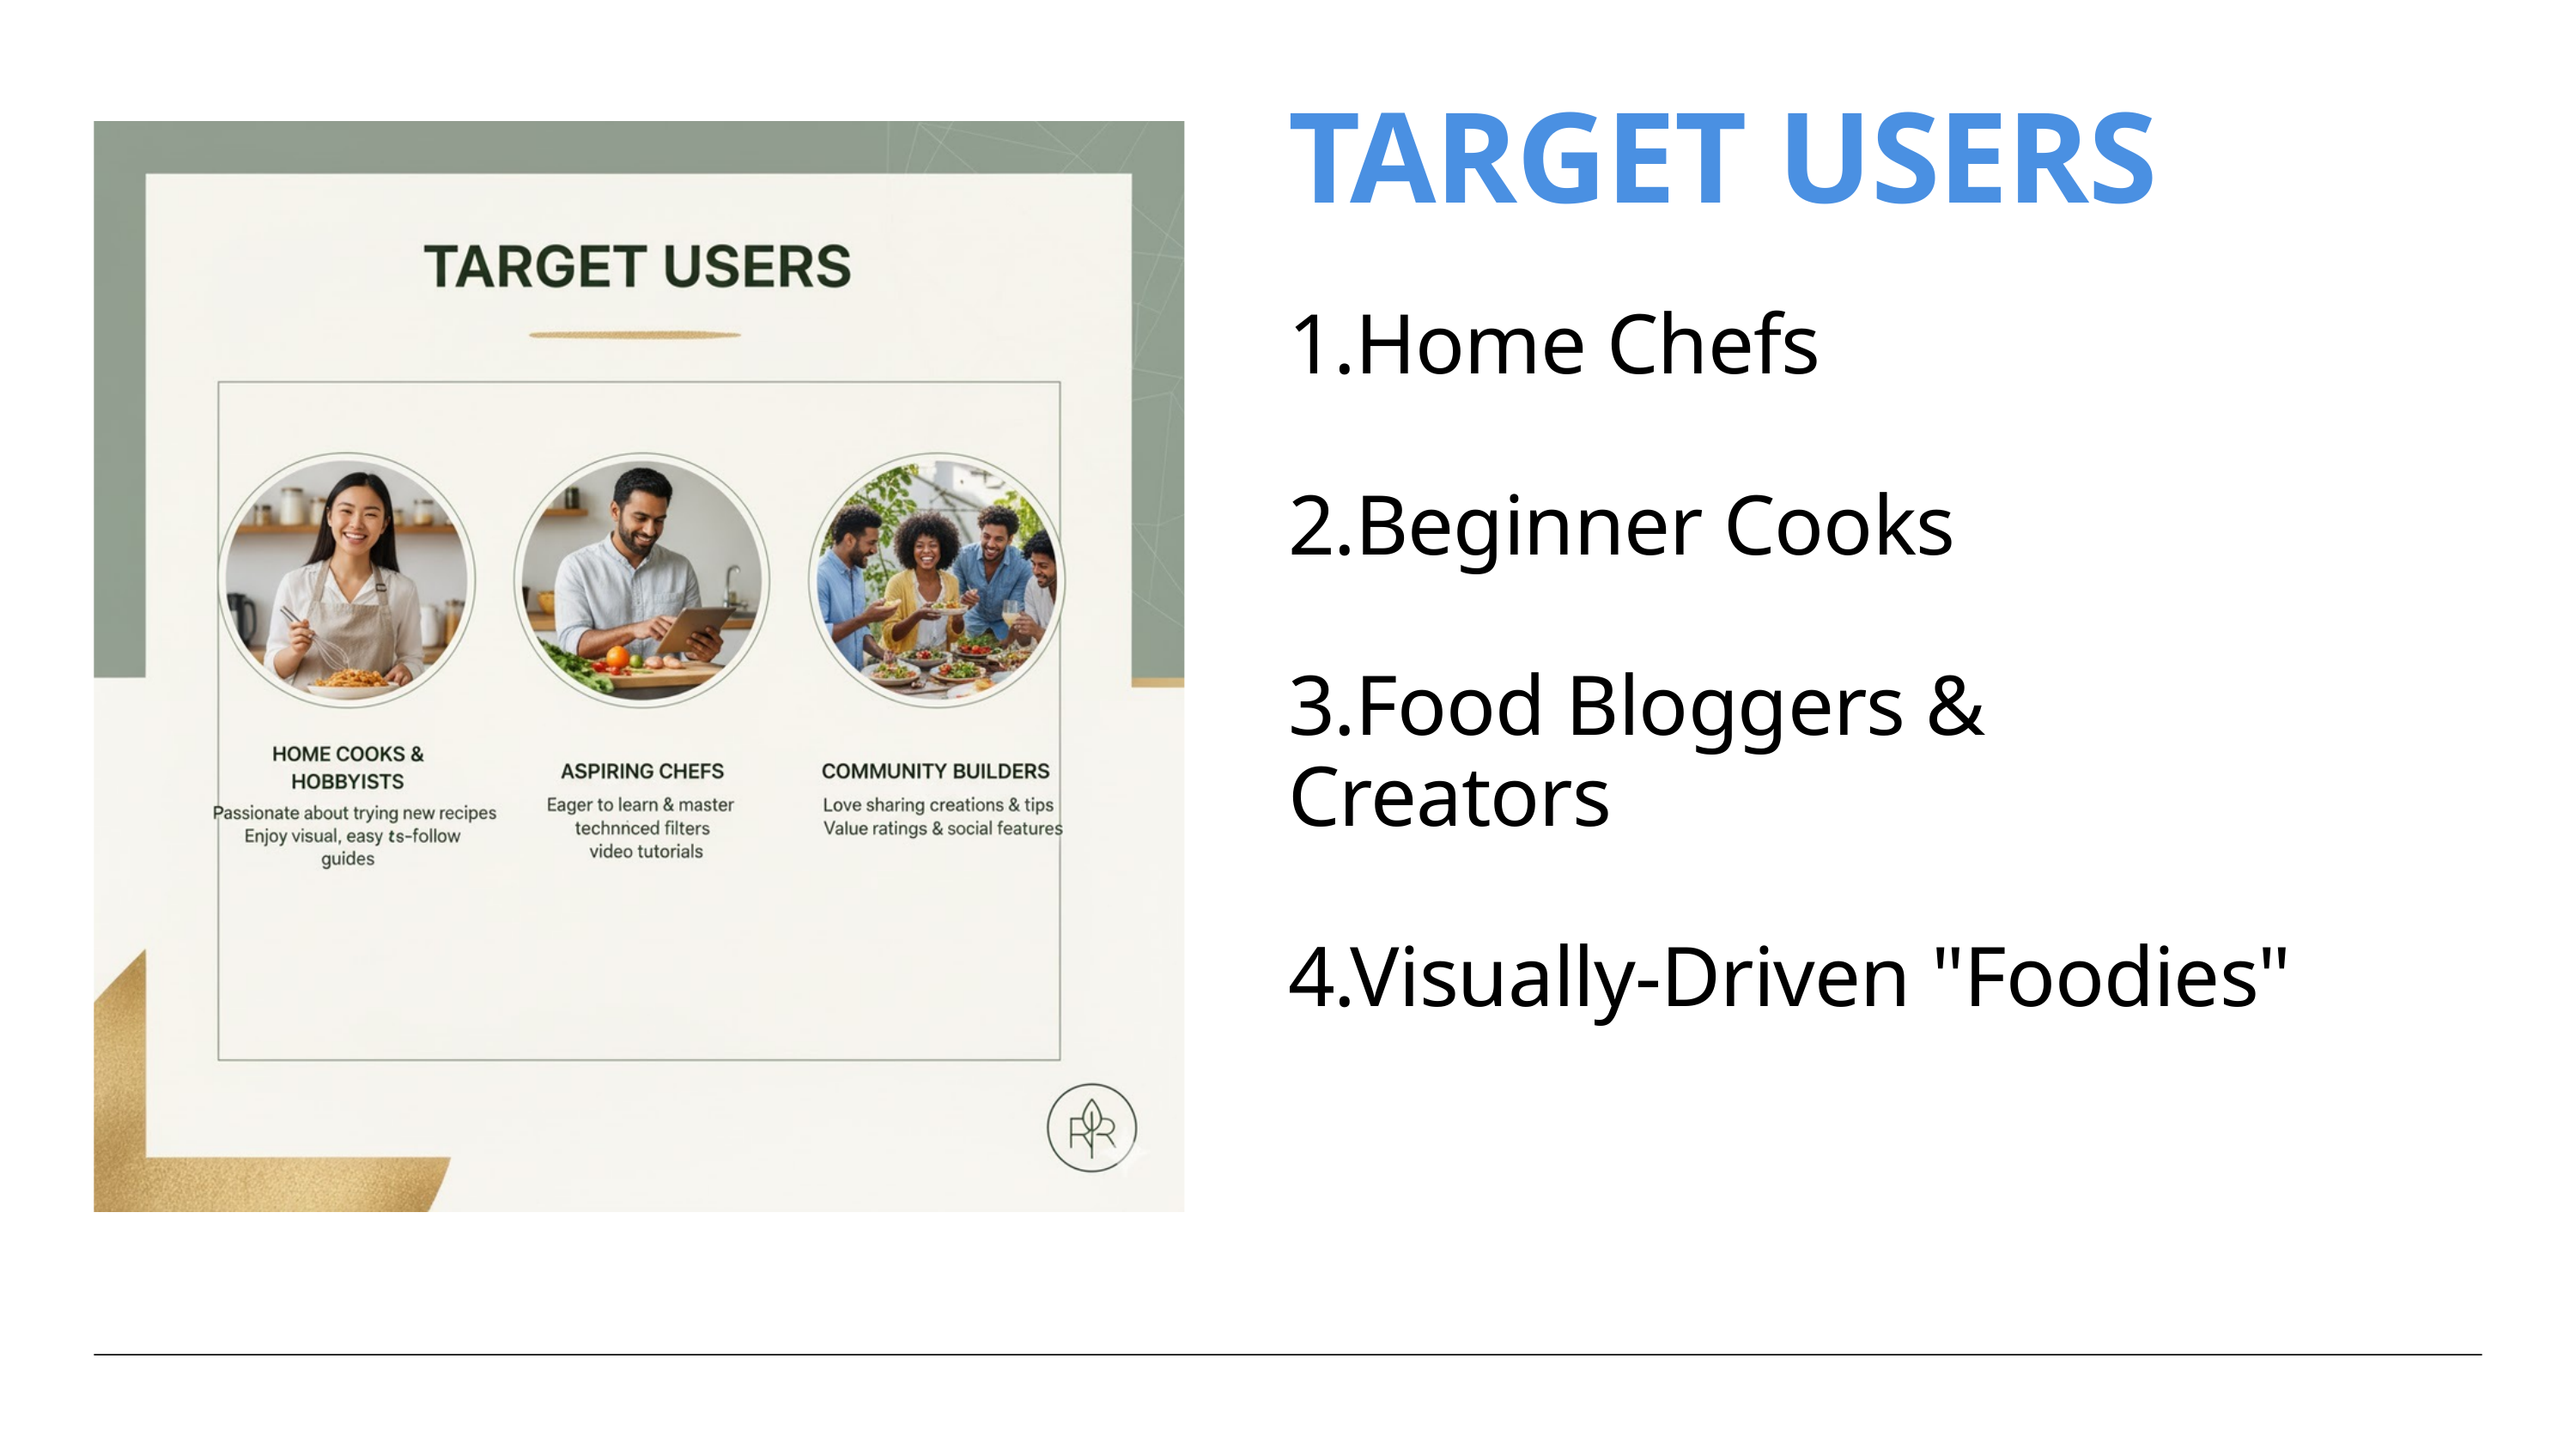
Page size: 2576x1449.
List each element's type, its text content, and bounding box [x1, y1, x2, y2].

text_box TARGET USERS [1288, 90, 2313, 229]
text_box 1.Home Chefs 2.Beginner Cooks 3.Food Bloggers & Creators 4.Visually-Driven "Foodies" [1288, 299, 2313, 1114]
text_box [94, 121, 1185, 1212]
